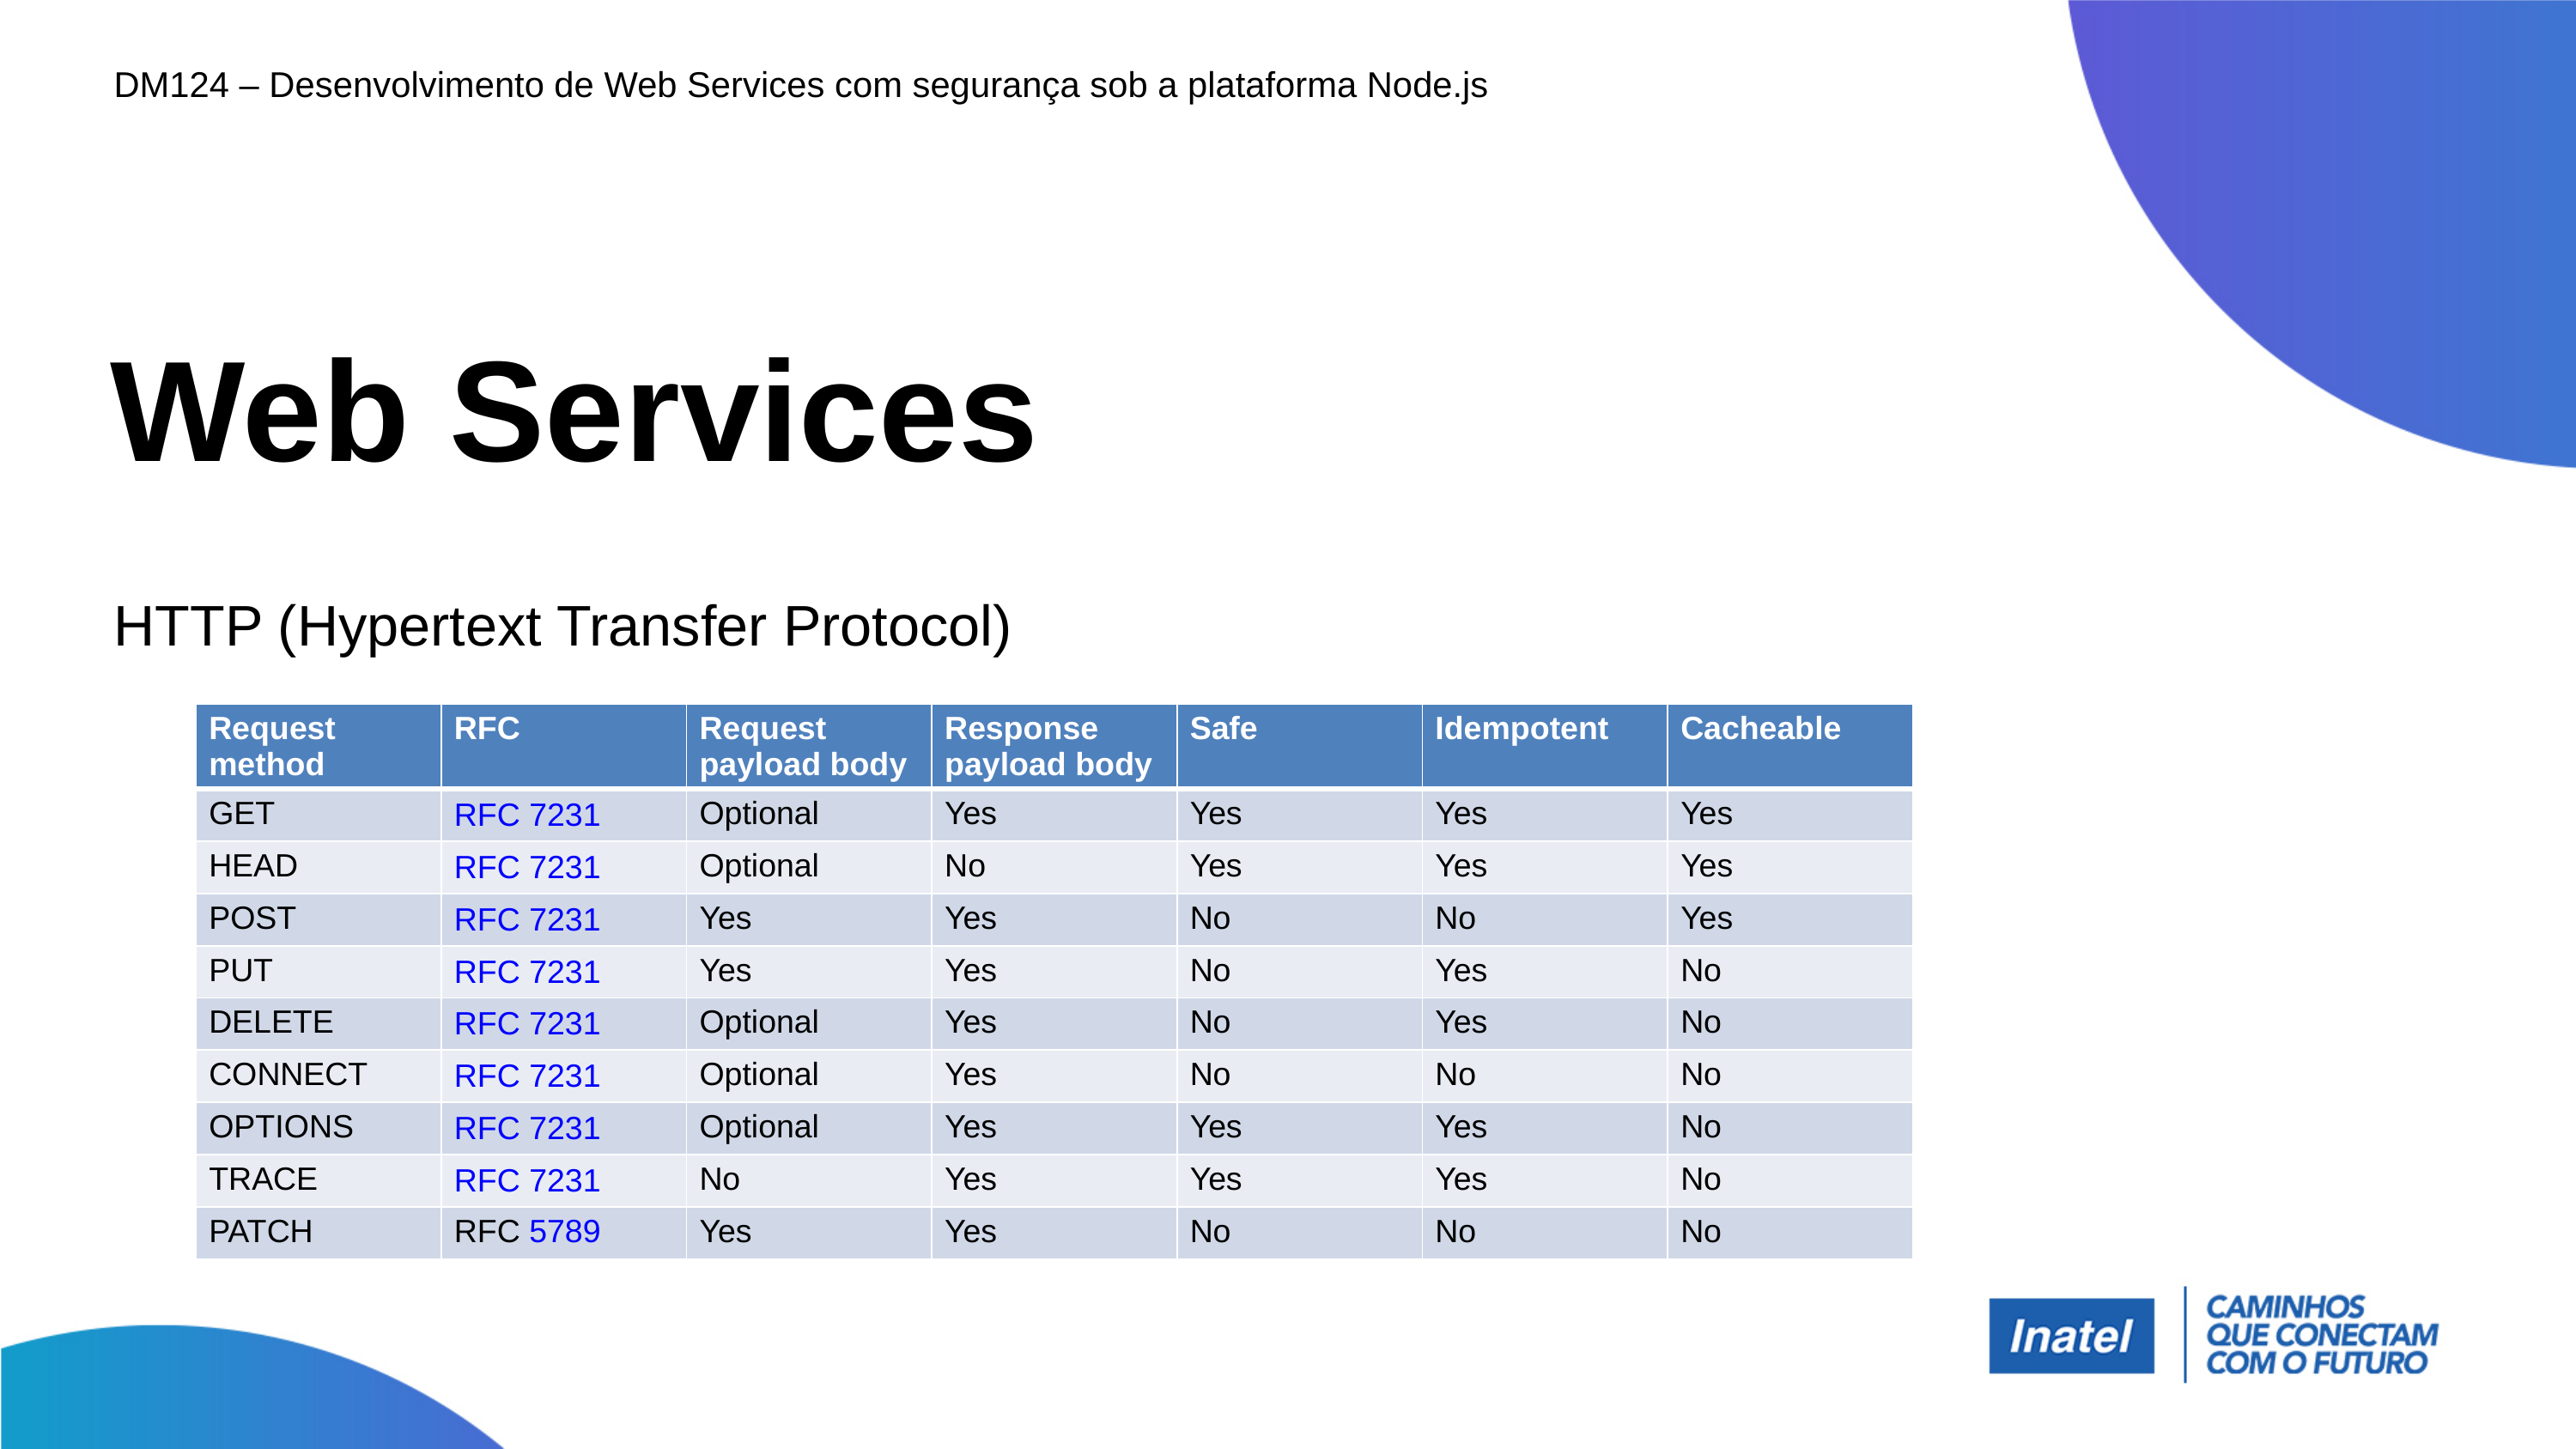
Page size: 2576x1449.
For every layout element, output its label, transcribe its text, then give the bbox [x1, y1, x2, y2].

table_cell Yes [1178, 791, 1422, 840]
table_cell RFC 7231 [442, 1103, 686, 1154]
table_cell No [1178, 947, 1422, 997]
table_cell Yes [1423, 791, 1667, 840]
table_cell Yes [933, 947, 1176, 997]
table_cell No [933, 842, 1176, 893]
table_cell Yes [933, 1208, 1176, 1258]
table_cell RFC 7231 [442, 894, 686, 945]
table_cell TRACE [197, 1155, 440, 1206]
table_cell Yes [1178, 842, 1422, 893]
table_cell OPTIONS [197, 1103, 440, 1154]
table_cell Yes [1178, 1103, 1422, 1154]
table_cell PUT [197, 947, 440, 997]
table_cell Yes [687, 1208, 931, 1258]
table_cell No [1178, 998, 1422, 1049]
list HTTP (Hypertext Transfer Protocol) [100, 582, 2008, 876]
table_cell No [1423, 894, 1667, 945]
table_cell Yes [933, 791, 1176, 840]
title Web Services [97, 329, 2333, 479]
table_cell Optional [687, 791, 931, 840]
table_cell Yes [1423, 1155, 1667, 1206]
picture [0, 0, 2576, 1449]
table_cell Optional [687, 1051, 931, 1101]
table_cell CONNECT [197, 1051, 440, 1101]
table_cell Yes [1423, 1103, 1667, 1154]
table_header RFC [442, 705, 686, 786]
table_header Safe [1178, 705, 1422, 786]
table_cell Yes [933, 998, 1176, 1049]
table_cell Yes [1668, 791, 1912, 840]
table_cell RFC 7231 [442, 842, 686, 893]
table_cell No [1668, 998, 1912, 1049]
list DM124 – Desenvolvimento de Web Services com segurança sob a plataforma Node.js [100, 55, 2008, 167]
table_cell Yes [933, 1051, 1176, 1101]
table_cell PATCH [197, 1208, 440, 1258]
table_cell RFC 7231 [442, 791, 686, 840]
table_cell RFC 7231 [442, 998, 686, 1049]
table_header Idempotent [1423, 705, 1667, 786]
table_cell Yes [1668, 894, 1912, 945]
table_cell RFC 7231 [442, 1051, 686, 1101]
table_cell Yes [687, 894, 931, 945]
table_cell Yes [933, 1155, 1176, 1206]
table_cell Yes [687, 947, 931, 997]
table_cell Yes [1423, 998, 1667, 1049]
table_cell POST [197, 894, 440, 945]
table_cell RFC 7231 [442, 947, 686, 997]
table_header Request payload body [687, 705, 931, 786]
table_cell DELETE [197, 998, 440, 1049]
table_cell GET [197, 791, 440, 840]
table_cell RFC 7231 [442, 1155, 686, 1206]
table_cell No [687, 1155, 931, 1206]
table_cell HEAD [197, 842, 440, 893]
table_cell No [1668, 1155, 1912, 1206]
table_cell No [1178, 894, 1422, 945]
table_header Request method [197, 705, 440, 786]
table_cell No [1423, 1208, 1667, 1258]
table_cell Yes [1423, 842, 1667, 893]
table_header Response payload body [933, 705, 1176, 786]
table_cell Optional [687, 998, 931, 1049]
table_cell Yes [1423, 947, 1667, 997]
table_cell No [1178, 1208, 1422, 1258]
table_cell Yes [1178, 1155, 1422, 1206]
table_header Cacheable [1668, 705, 1912, 786]
table_cell Yes [933, 894, 1176, 945]
table_cell Optional [687, 1103, 931, 1154]
table_cell RFC 5789 [442, 1208, 686, 1258]
table_cell No [1668, 947, 1912, 997]
table_cell Yes [1668, 842, 1912, 893]
table_cell No [1668, 1103, 1912, 1154]
table_cell No [1668, 1051, 1912, 1101]
table_cell Optional [687, 842, 931, 893]
table_cell Yes [933, 1103, 1176, 1154]
table_cell No [1178, 1051, 1422, 1101]
table_cell No [1668, 1208, 1912, 1258]
table_cell No [1423, 1051, 1667, 1101]
